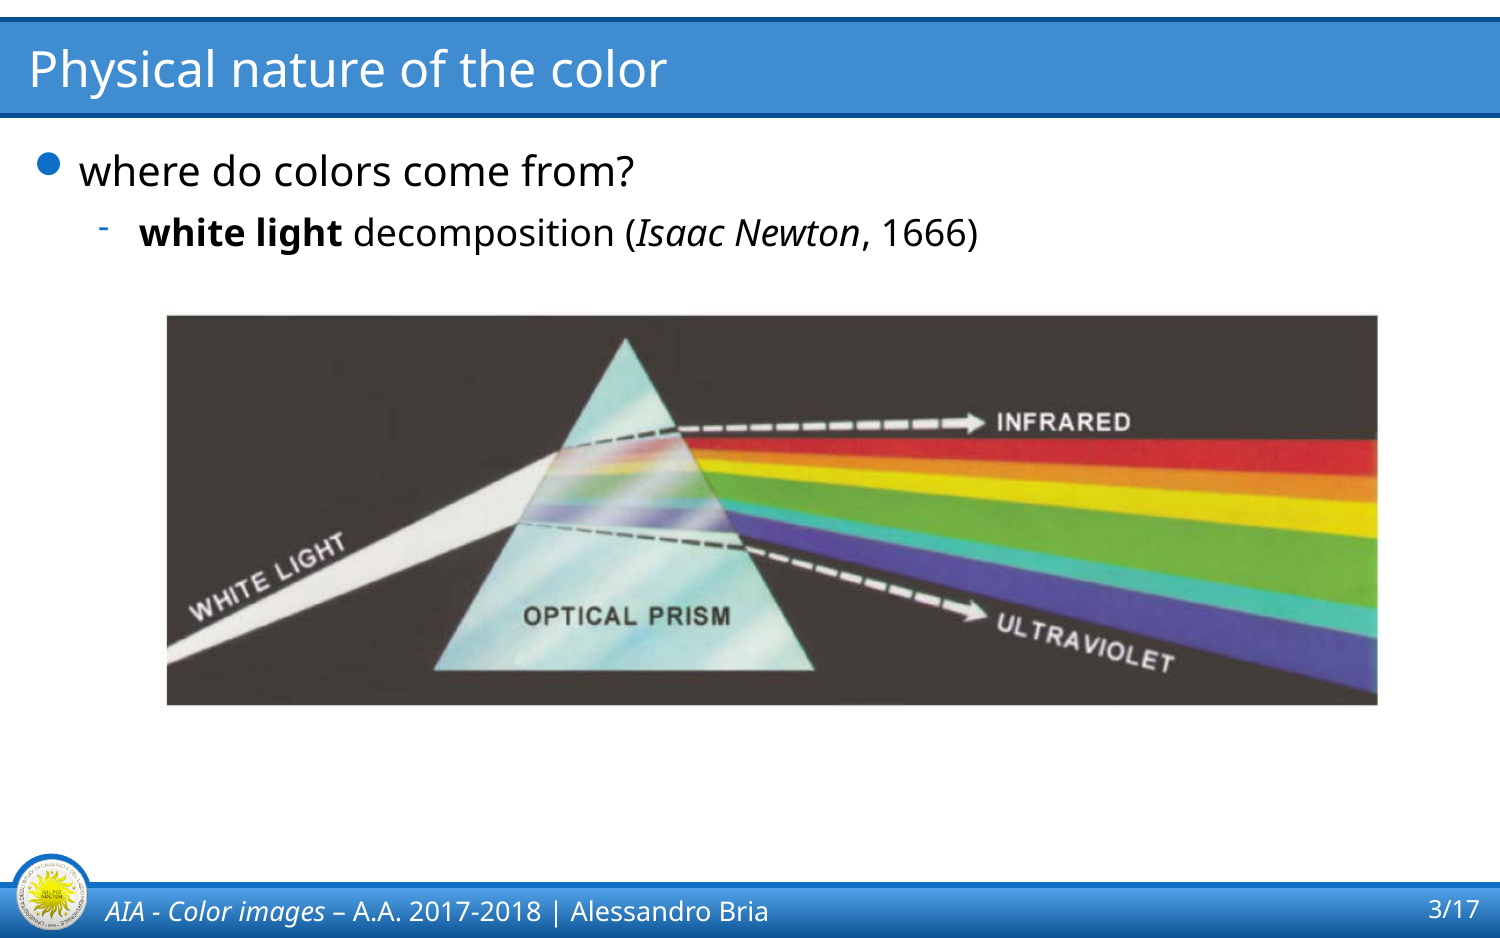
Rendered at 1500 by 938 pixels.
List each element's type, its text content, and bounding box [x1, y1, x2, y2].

picture [15, 858, 88, 931]
title Physical nature of the color [0, 18, 1500, 117]
picture [160, 310, 1386, 712]
list where do colors come from? white light decomposition (Isaac Newton, 1666) [33, 126, 1455, 857]
